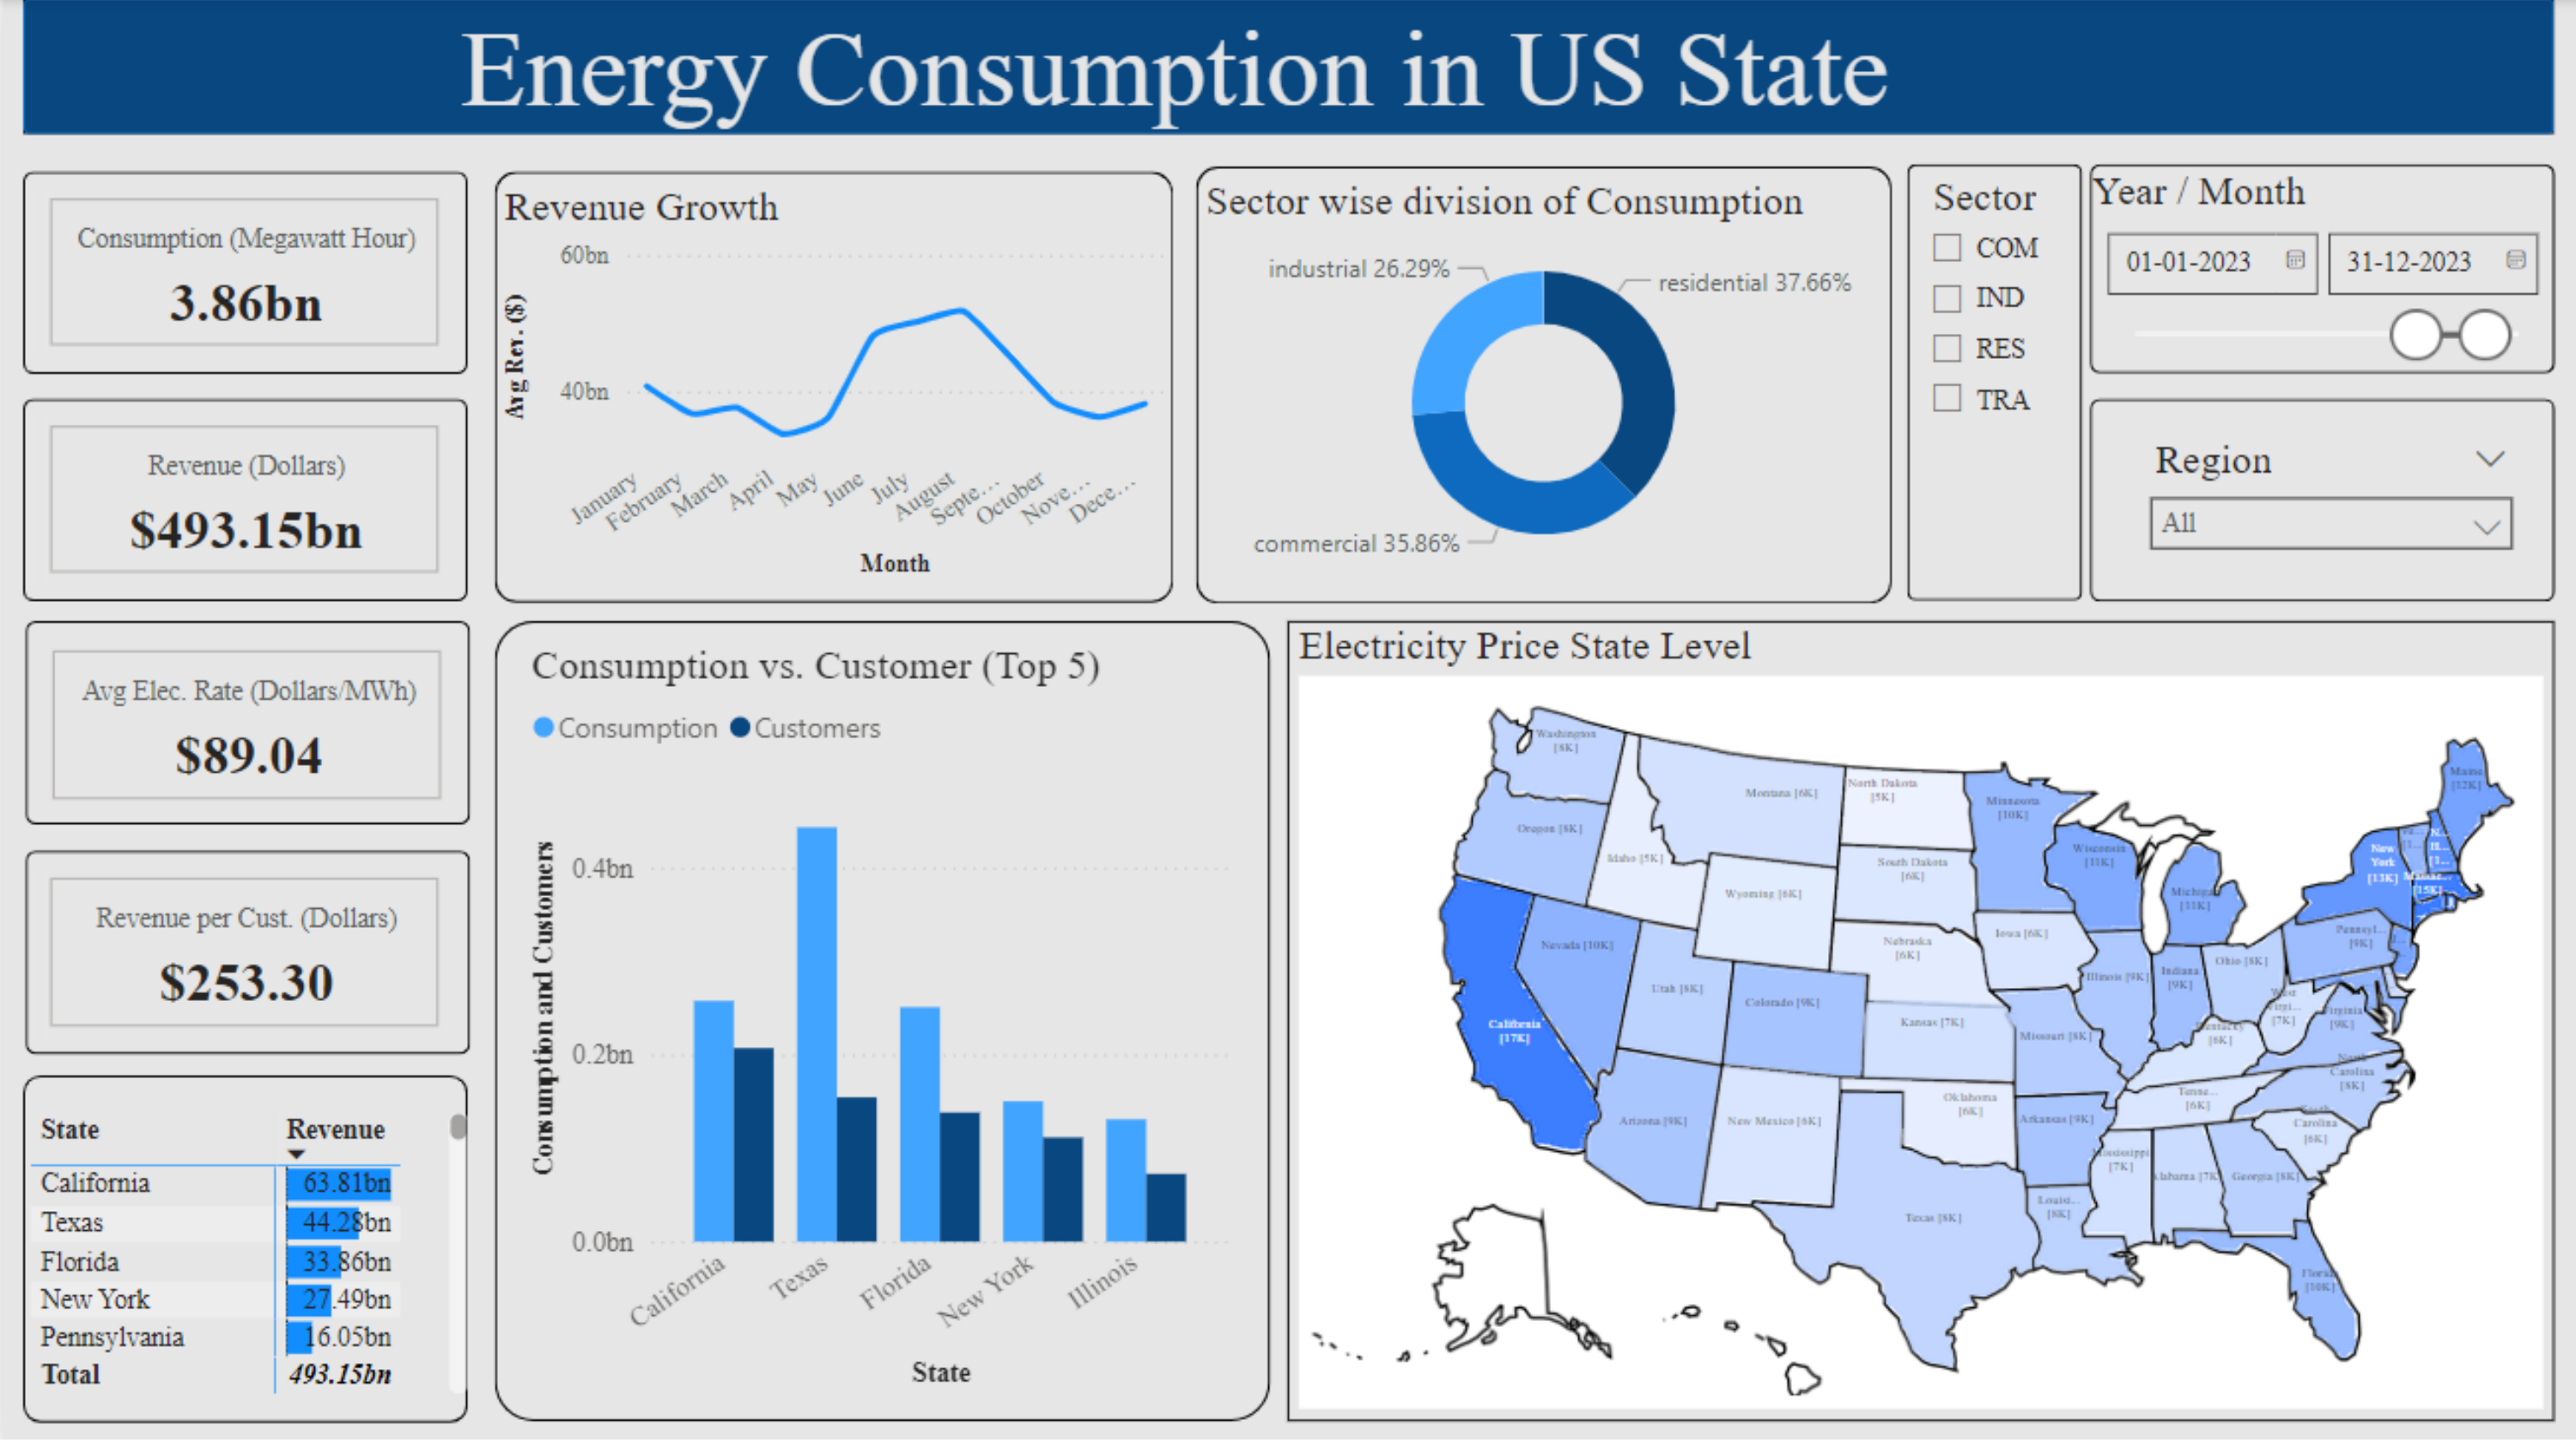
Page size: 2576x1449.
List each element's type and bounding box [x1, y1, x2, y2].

text_box [0, 0, 2576, 1440]
